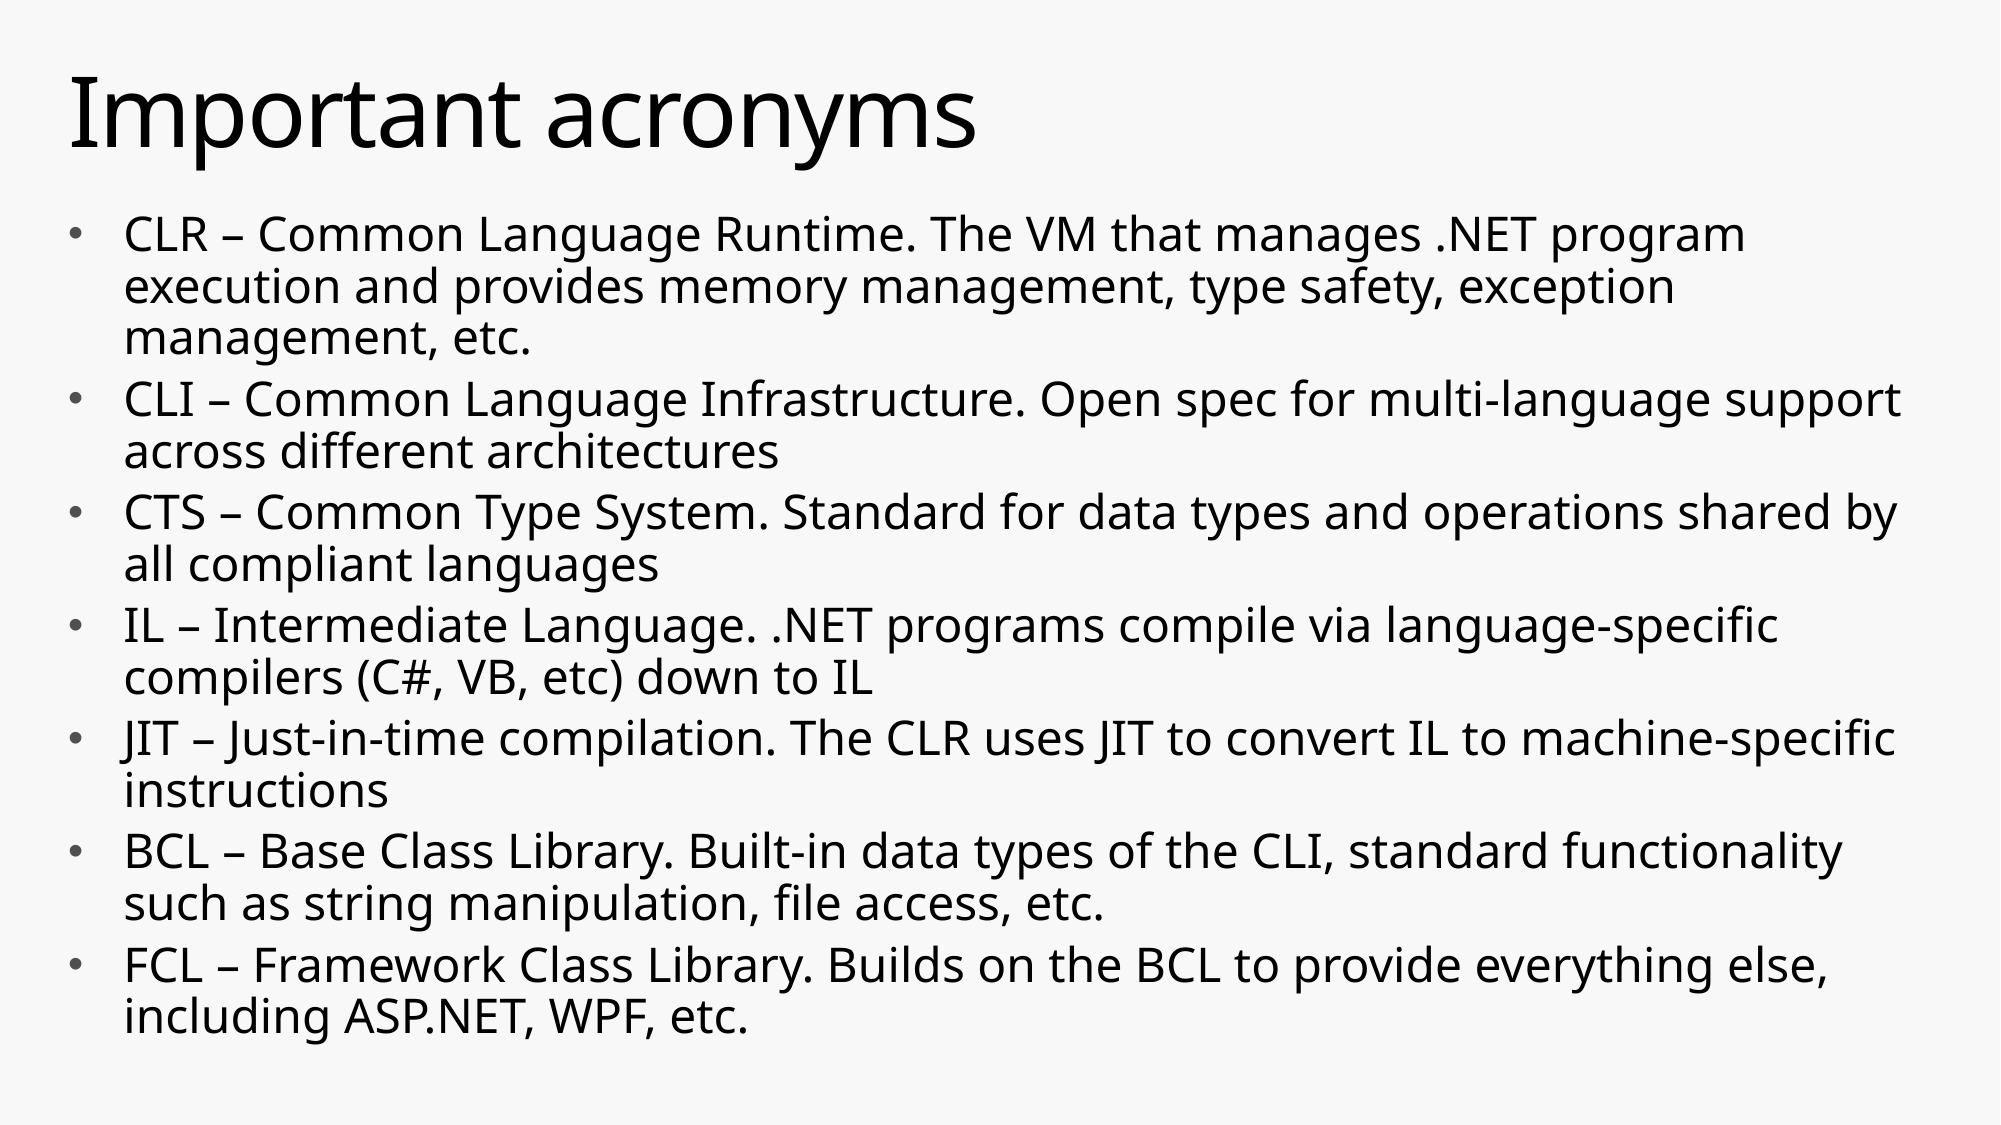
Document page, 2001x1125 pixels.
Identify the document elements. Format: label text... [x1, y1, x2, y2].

title Important acronyms [44, 47, 1957, 196]
list CLR – Common Language Runtime. The VM that manages .NET program execution and provides memory management, type safety, exception management, etc. CLI – Common Language Infrastructure. Open spec for multi-language support across different architectures CTS – Common Type System. Standard for data types and operations shared by all compliant languages IL – Intermediate Language. .NET programs compile via language-specific compilers (C#, VB, etc) down to IL JIT – Just-in-time compilation. The CLR uses JIT to convert IL to machine-specific instructions BCL – Base Class Library. Built-in data types of the CLI, standard functionality such as string manipulation, file access, etc. FCL – Framework Class Library. Builds on the BCL to provide everything else, including ASP.NET, WPF, etc. [44, 195, 1956, 1125]
